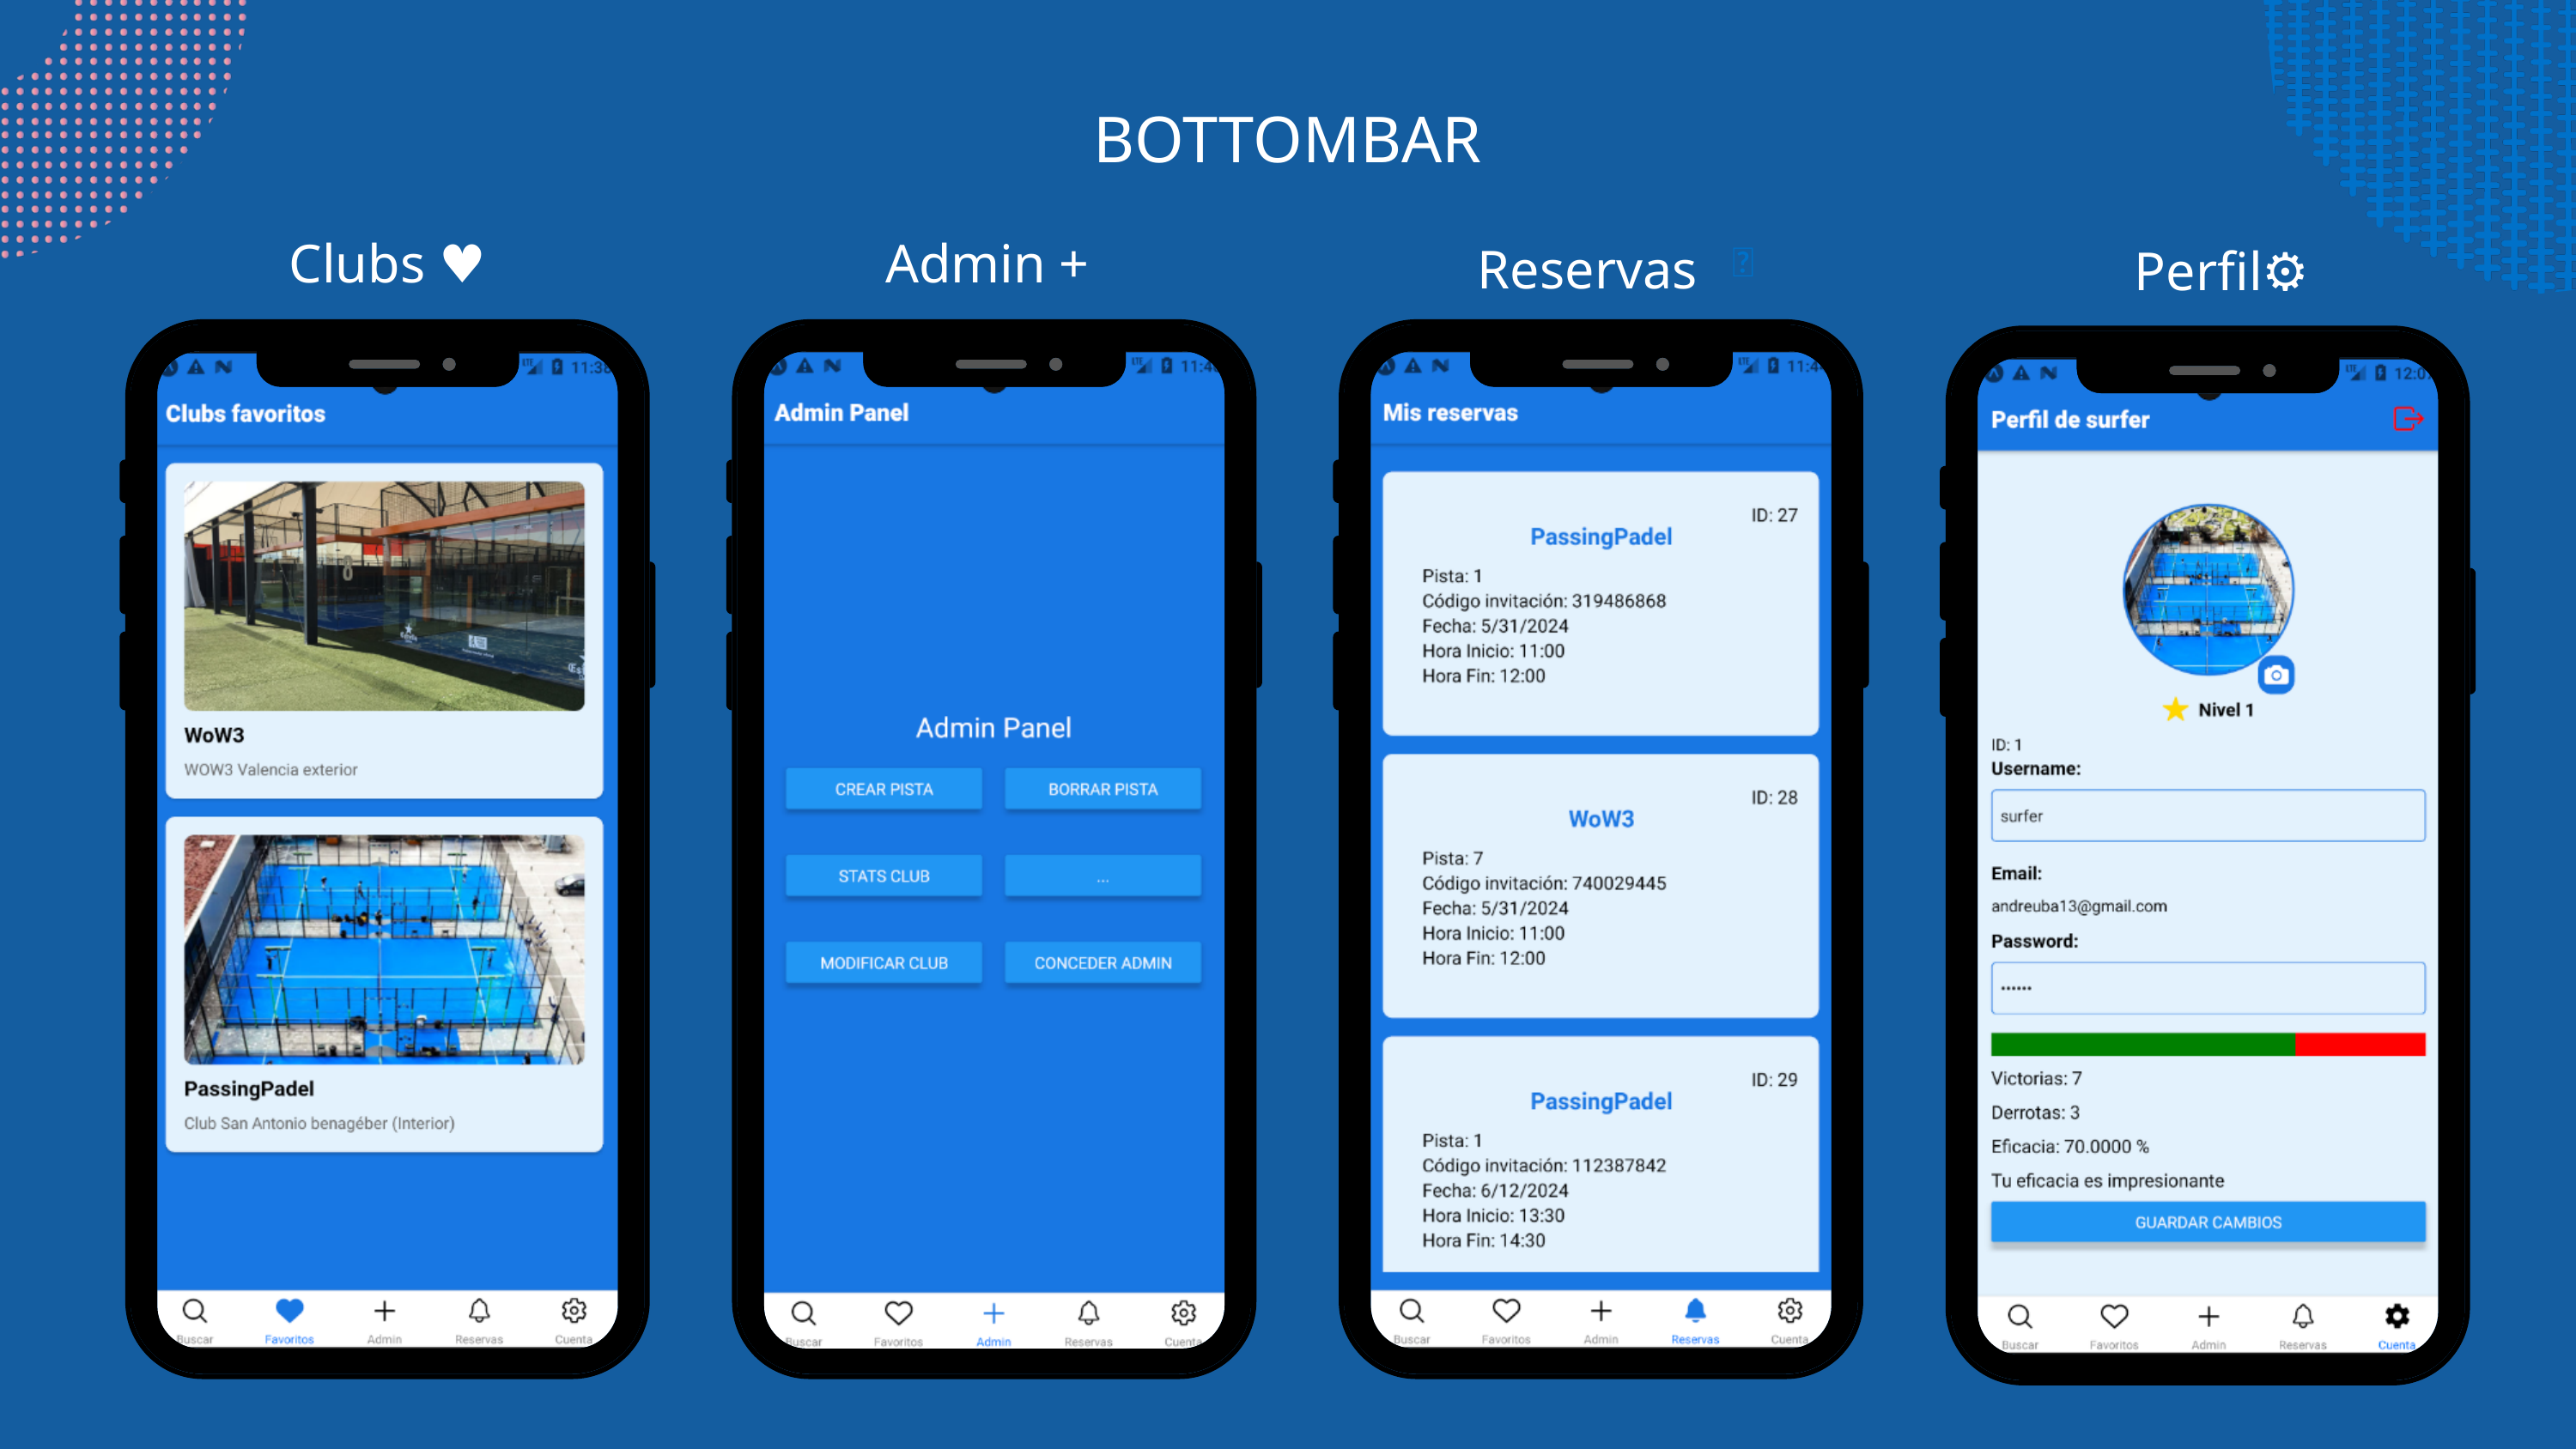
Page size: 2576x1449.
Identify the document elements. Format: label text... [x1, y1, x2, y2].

text_box BOTTOMBAR [1090, 88, 1486, 176]
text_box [726, 318, 1263, 1380]
text_box 🔔 [1716, 226, 1770, 286]
text_box [2263, 0, 2576, 317]
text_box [1939, 325, 2476, 1386]
text_box Perfil⚙️ [2120, 227, 2324, 324]
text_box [1333, 318, 1869, 1380]
text_box Reservas [1471, 226, 1731, 318]
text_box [118, 318, 656, 1380]
text_box [0, 0, 246, 258]
text_box Admin + [880, 220, 1108, 318]
text_box Clubs ♥ [280, 220, 495, 318]
